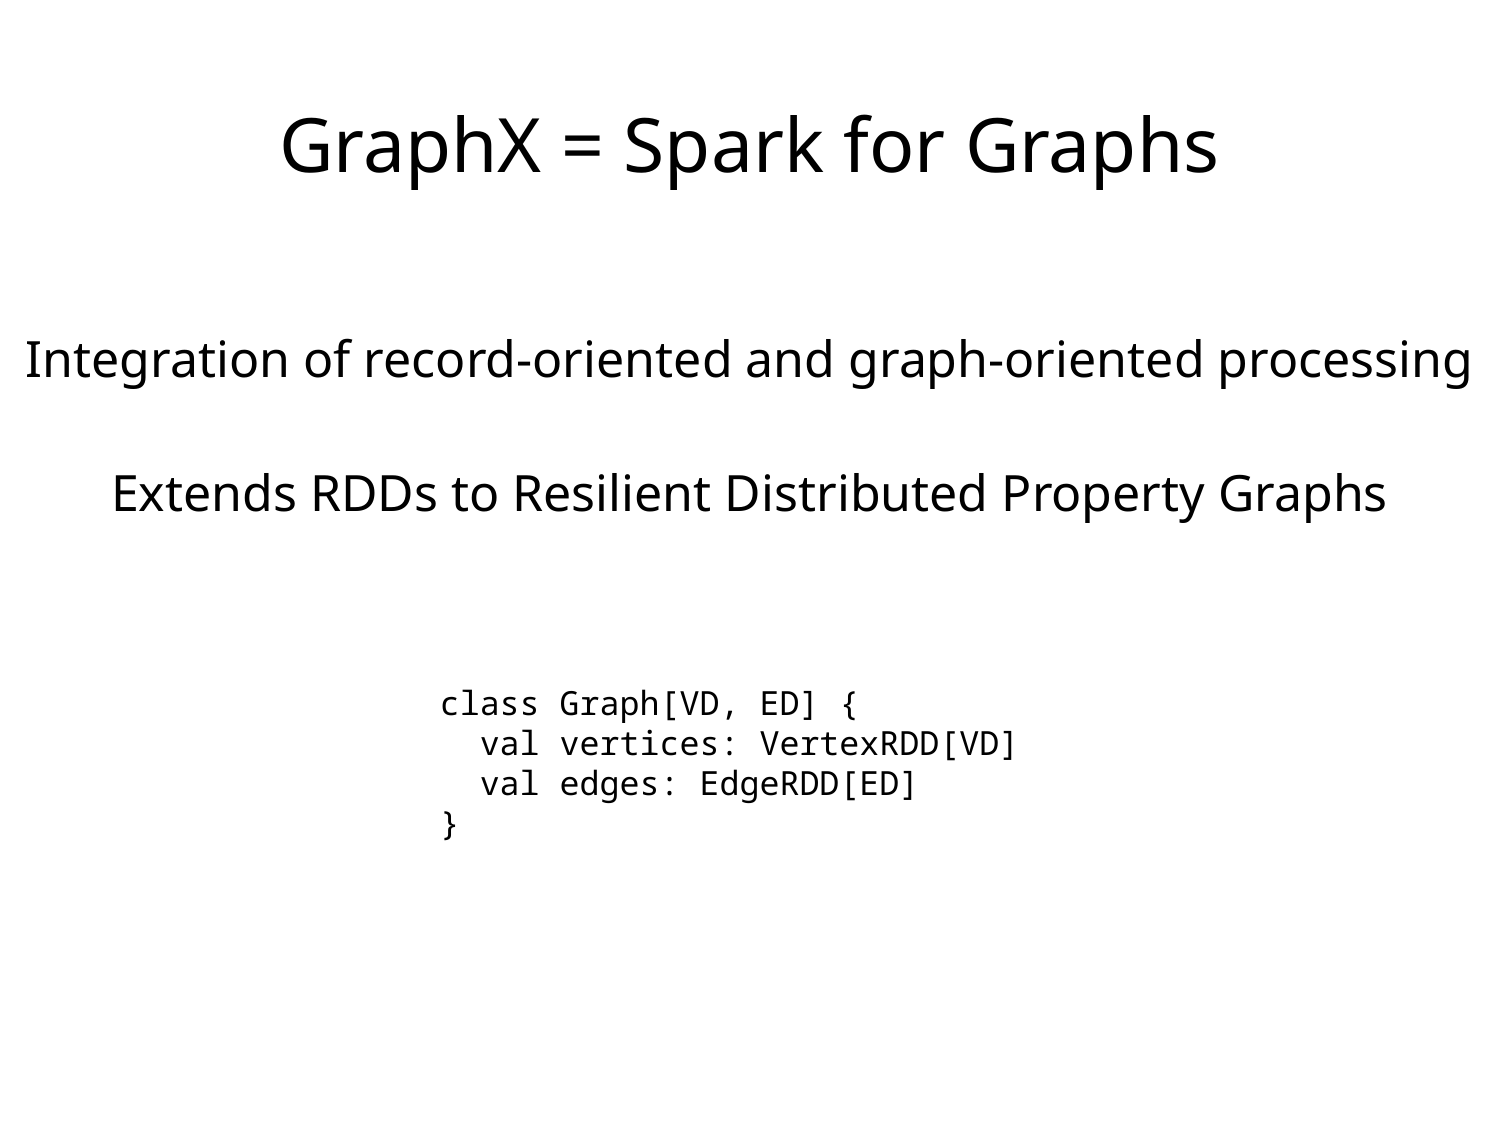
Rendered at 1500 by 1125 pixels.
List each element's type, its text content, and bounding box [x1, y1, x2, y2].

text_box Integration of record-oriented and graph-oriented processing [0, 319, 1500, 395]
text_box class Graph[VD, ED] { val vertices: VertexRDD[VD] val edges: EdgeRDD[ED] } [424, 674, 1088, 850]
text_box GraphX = Spark for Graphs [0, 90, 1500, 203]
text_box Extends RDDs to Resilient Distributed Property Graphs [0, 454, 1500, 529]
